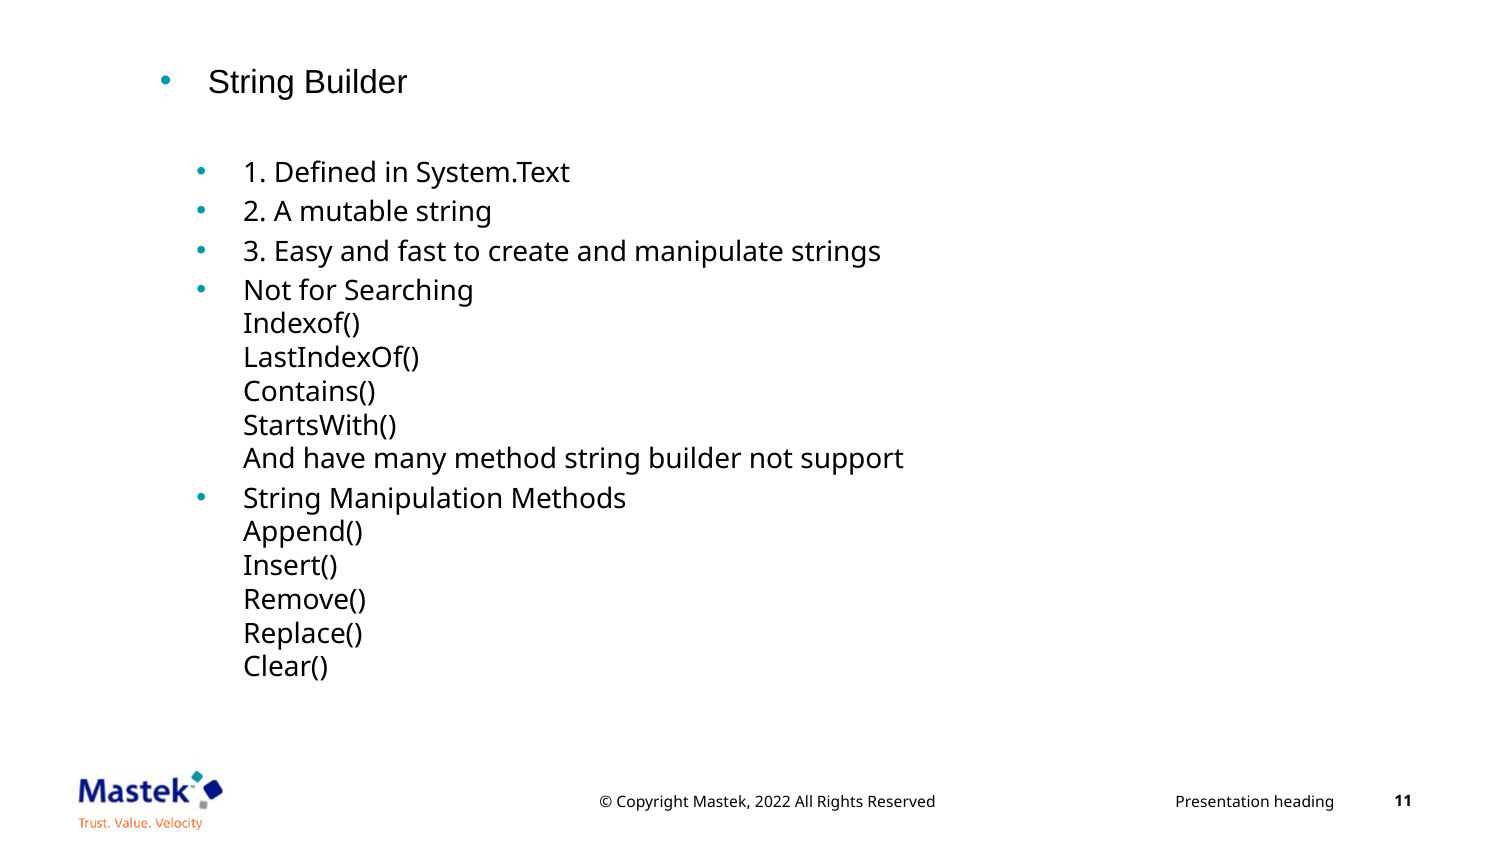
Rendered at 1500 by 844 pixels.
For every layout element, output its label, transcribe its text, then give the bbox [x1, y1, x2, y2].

list 1. Defined in System.Text 2. A mutable string 3. Easy and fast to create and manipulate strings Not for Searching Indexof() LastIndexOf() Contains() StartsWith() And have many method string builder not support String Manipulation Methods Append() Insert() Remove() Replace() Clear() [183, 147, 1223, 724]
list String Builder [147, 53, 1500, 116]
picture [0, 756, 235, 844]
